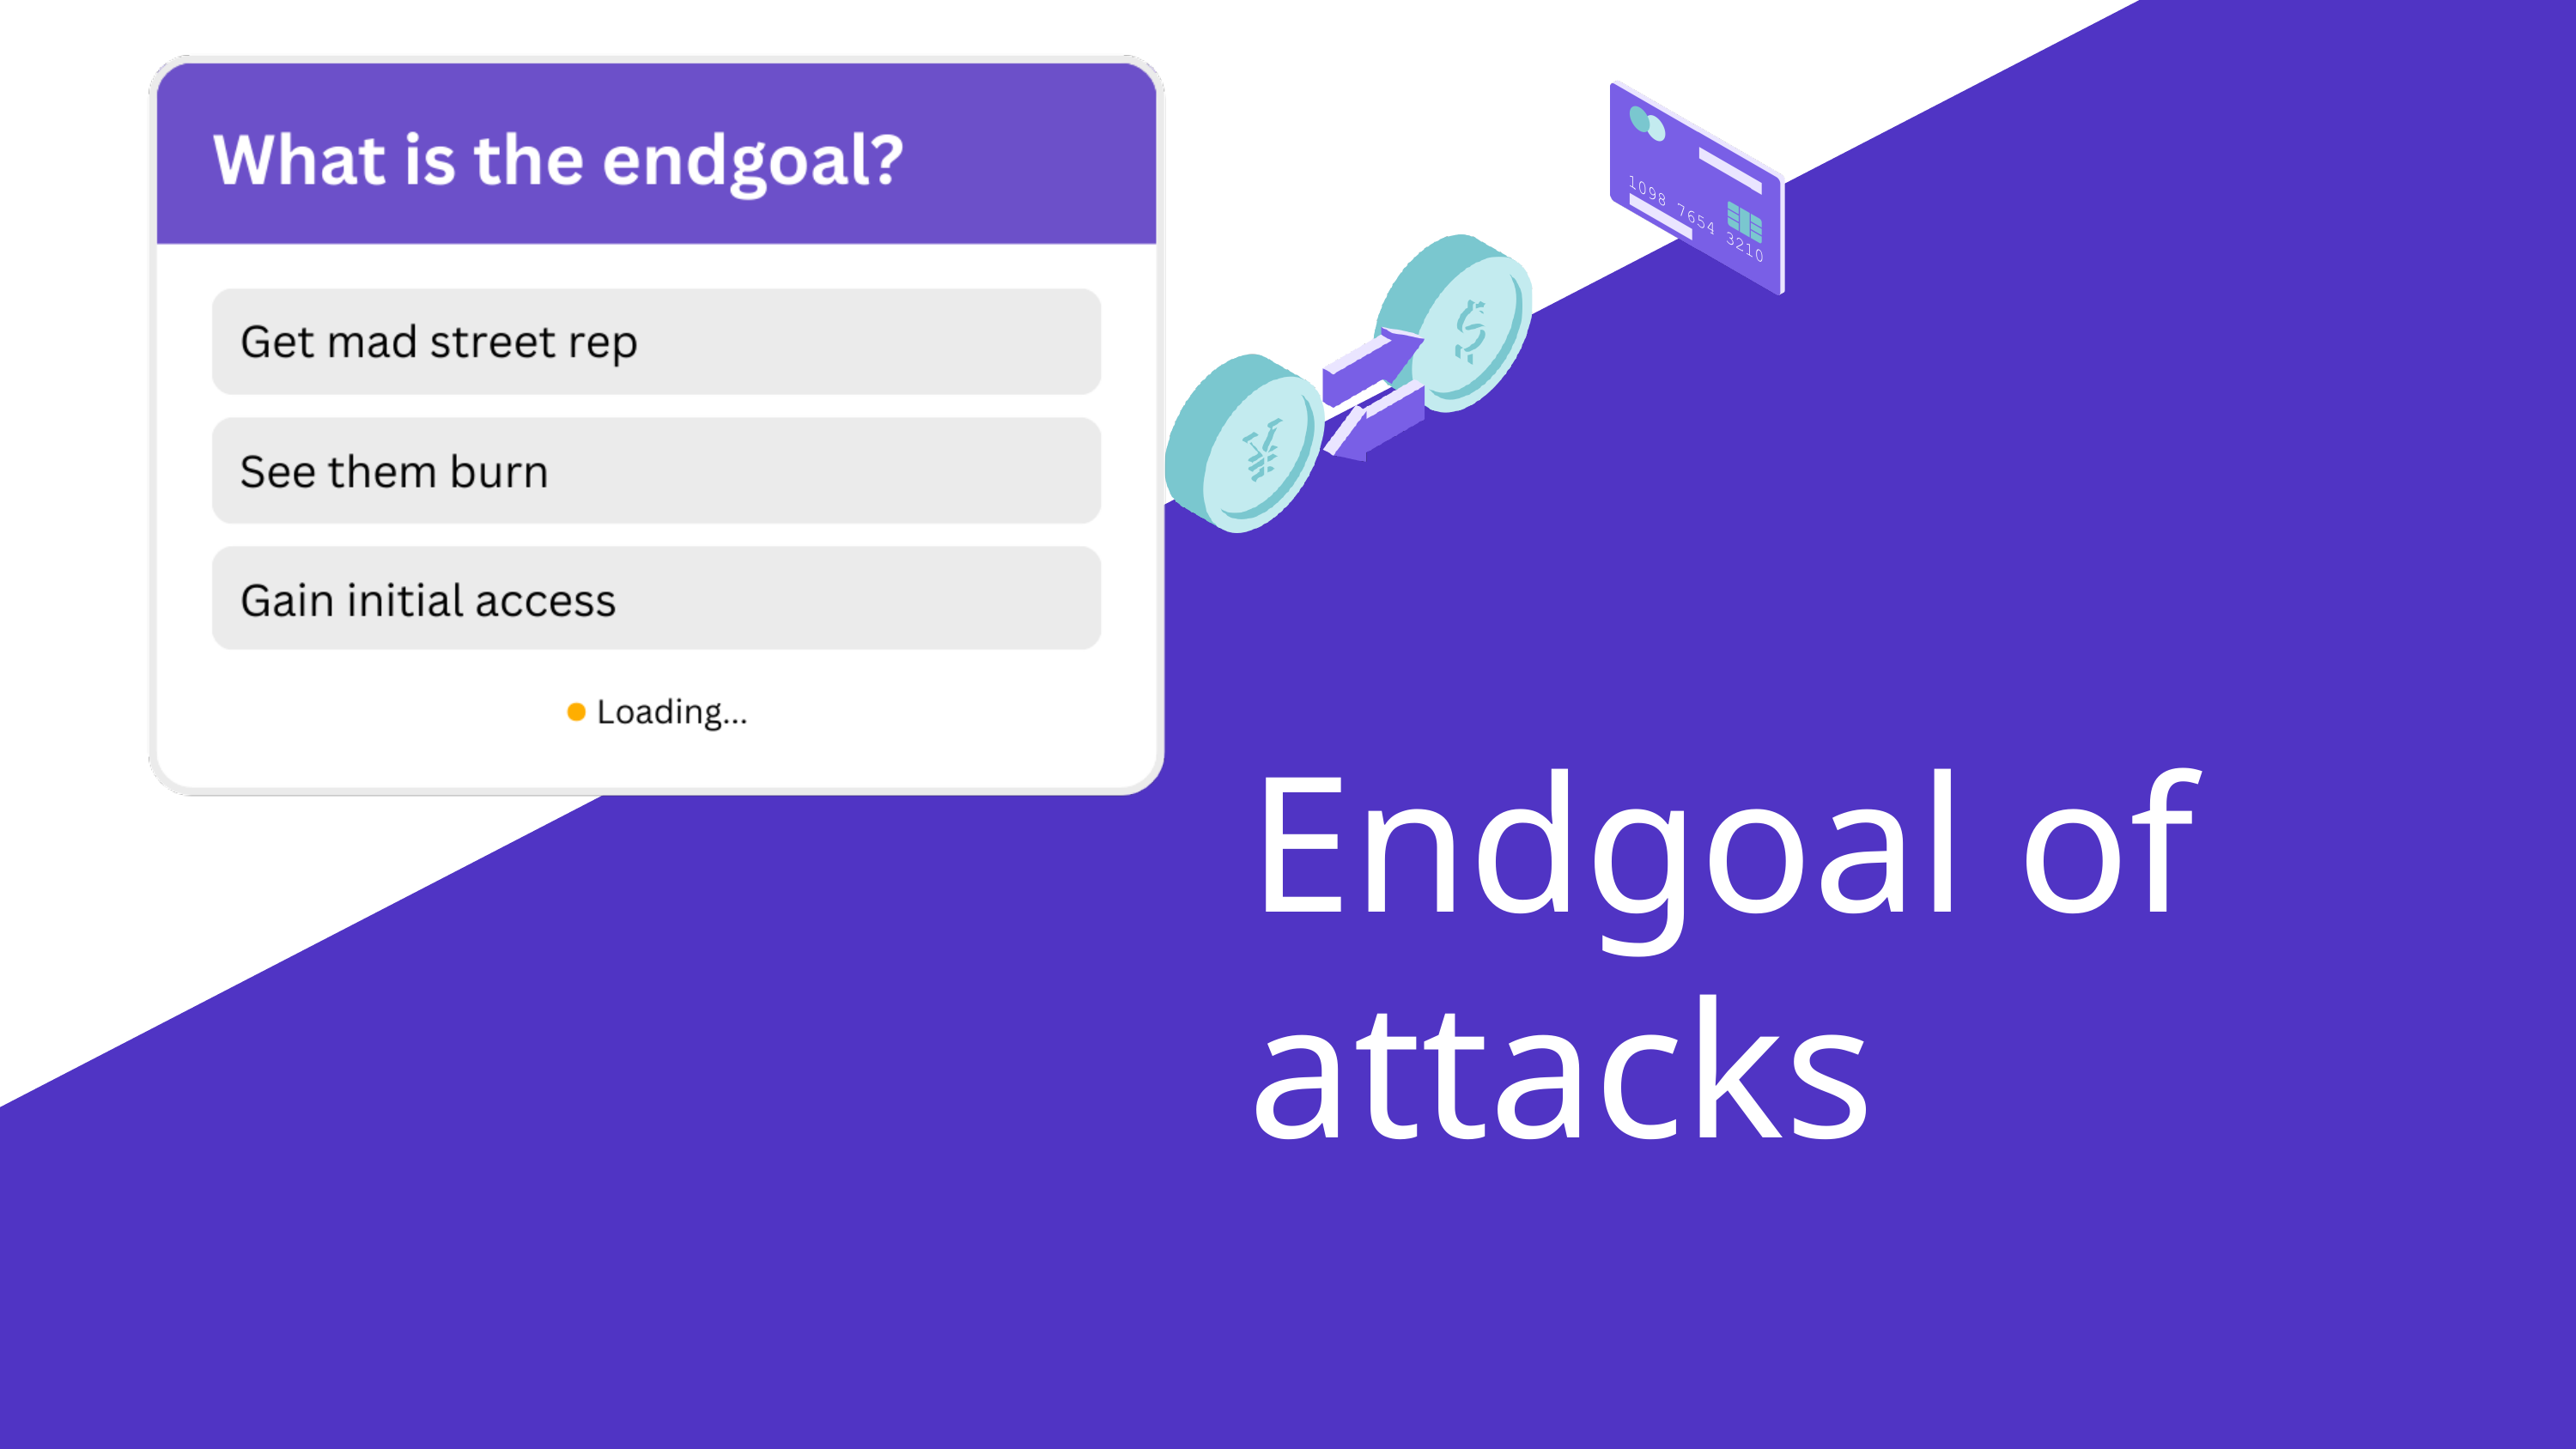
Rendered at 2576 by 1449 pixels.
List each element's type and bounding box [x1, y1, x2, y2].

picture [47, 0, 1267, 899]
text_box [747, 0, 2322, 1449]
